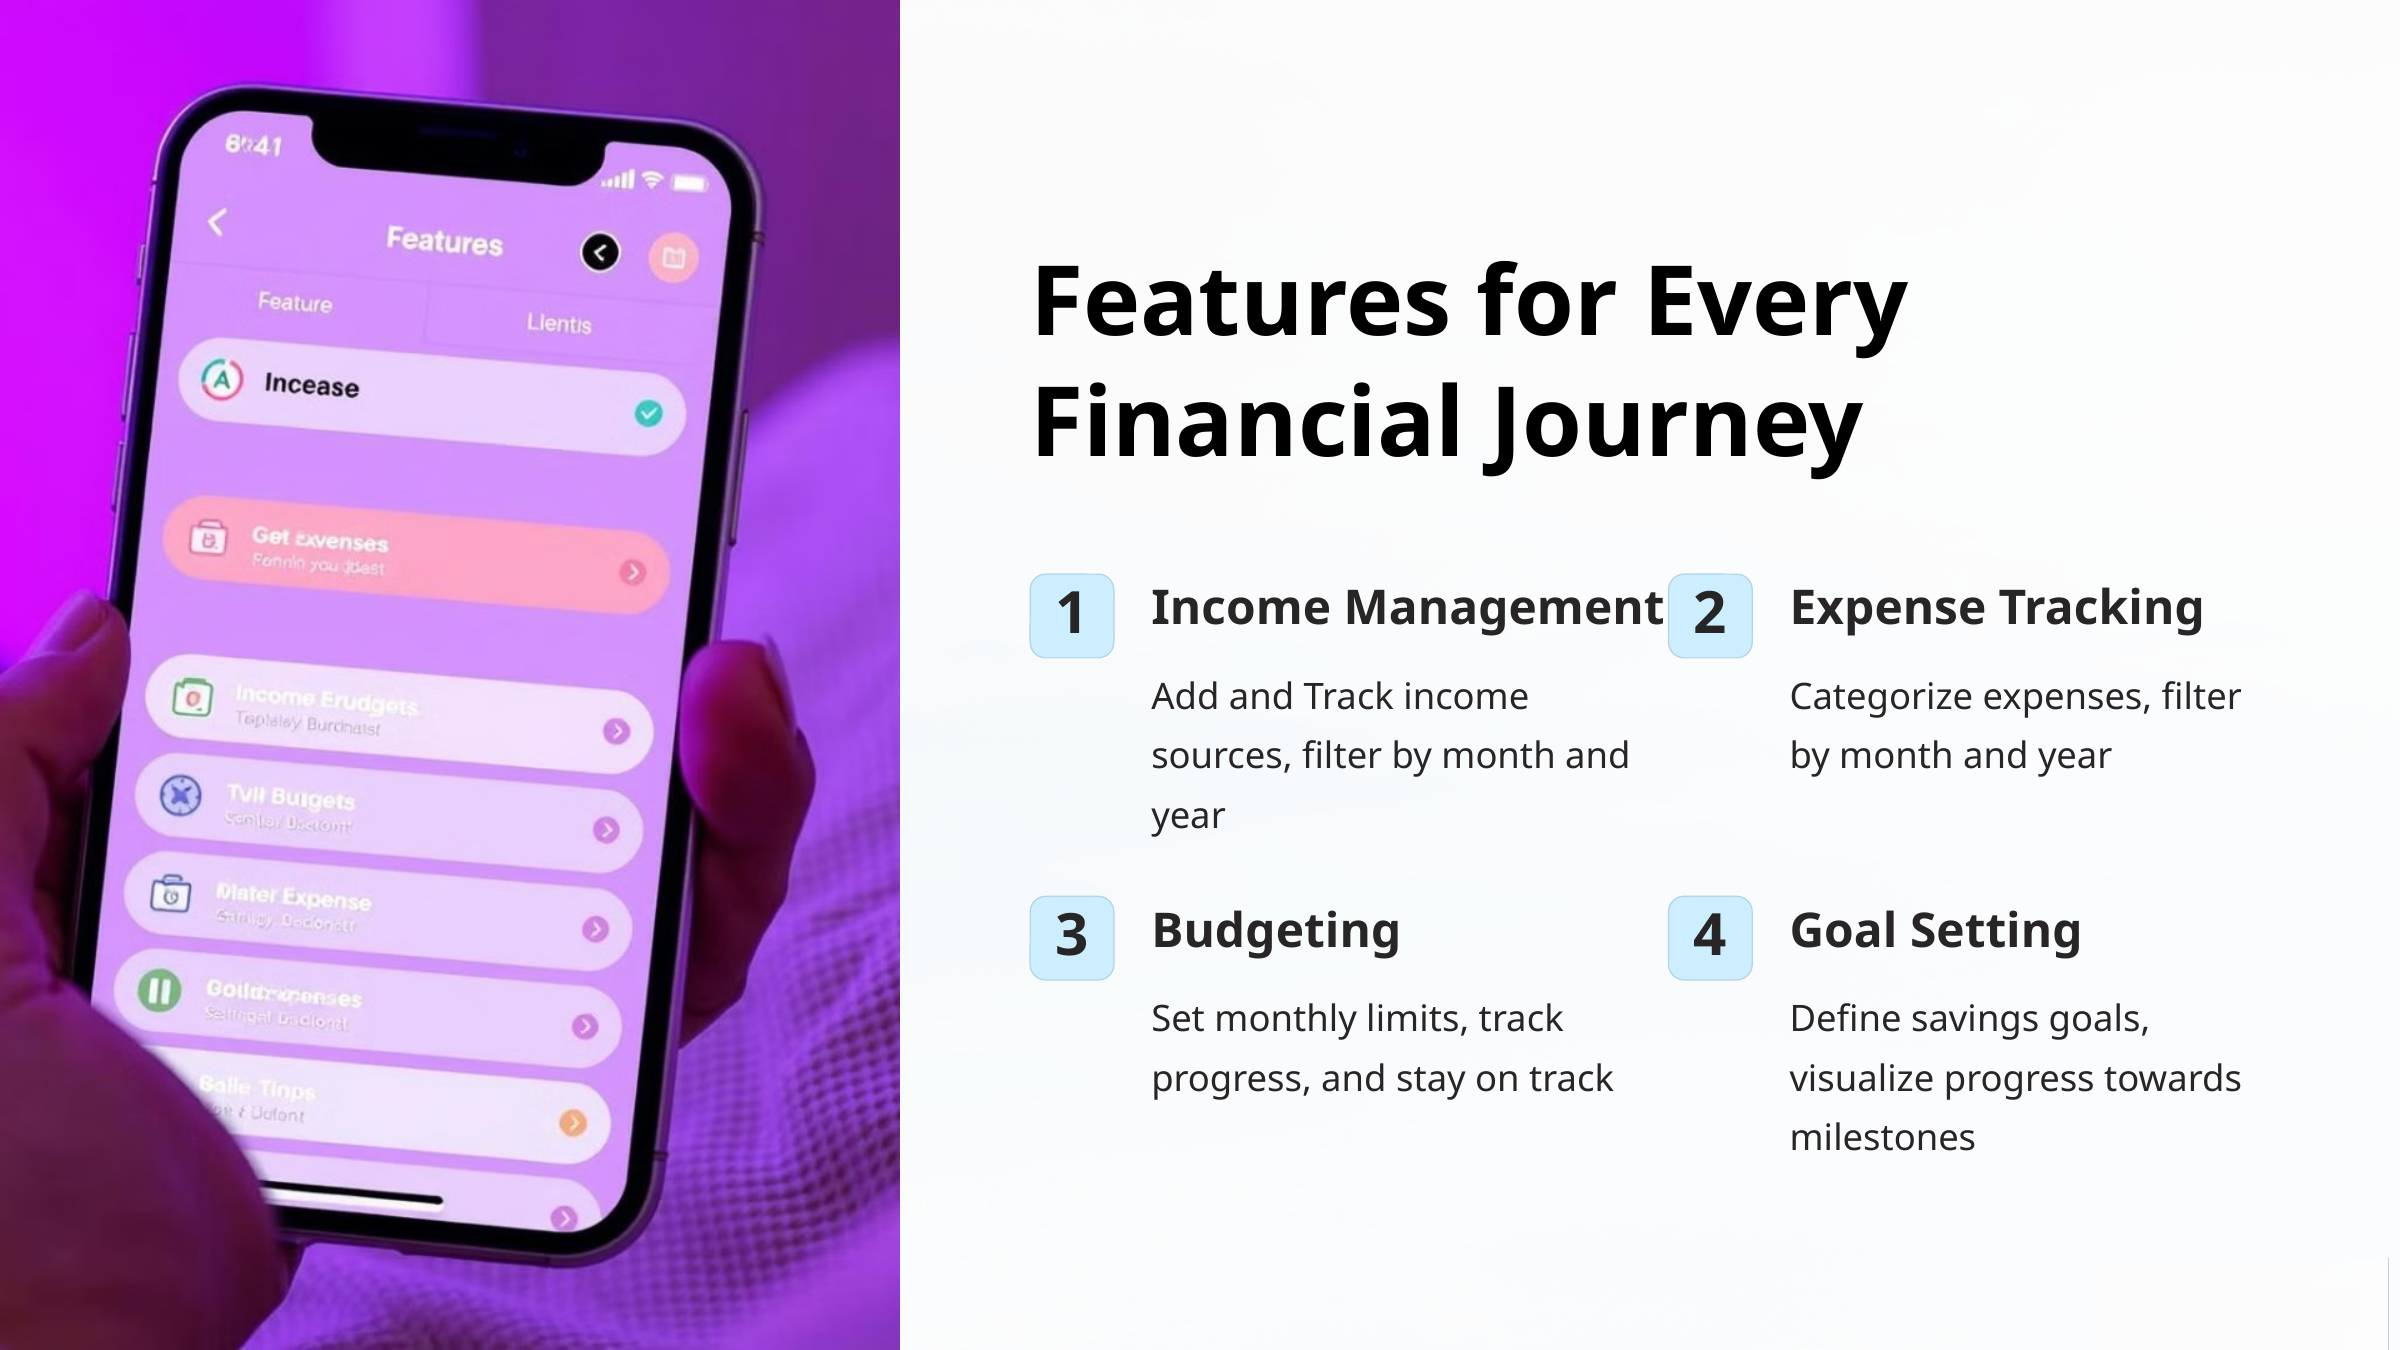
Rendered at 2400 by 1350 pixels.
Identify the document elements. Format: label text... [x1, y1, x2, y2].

text_box Budgeting [1151, 896, 1632, 958]
text_box Goal Setting [1789, 896, 2270, 958]
picture [2102, 1258, 2400, 1350]
text_box [1668, 896, 1753, 980]
text_box Set monthly limits, track progress, and stay on track [1151, 979, 1632, 1099]
picture [0, 0, 900, 1350]
text_box Features for Every Financial Journey [1030, 232, 2270, 477]
text_box Define savings goals, visualize progress towards milestones [1789, 979, 2270, 1159]
text_box Add and Track income sources, filter by month and year [1151, 657, 1632, 777]
text_box [1030, 896, 1114, 981]
text_box 1 [1059, 586, 1085, 646]
text_box Income Management [1151, 574, 1632, 636]
text_box 2 [1693, 586, 1728, 646]
text_box 4 [1694, 908, 1727, 968]
text_box [1668, 574, 1753, 658]
text_box [1030, 574, 1114, 658]
text_box Expense Tracking [1789, 574, 2270, 636]
text_box 3 [1055, 908, 1089, 968]
text_box Categorize expenses, filter by month and year [1789, 657, 2270, 777]
